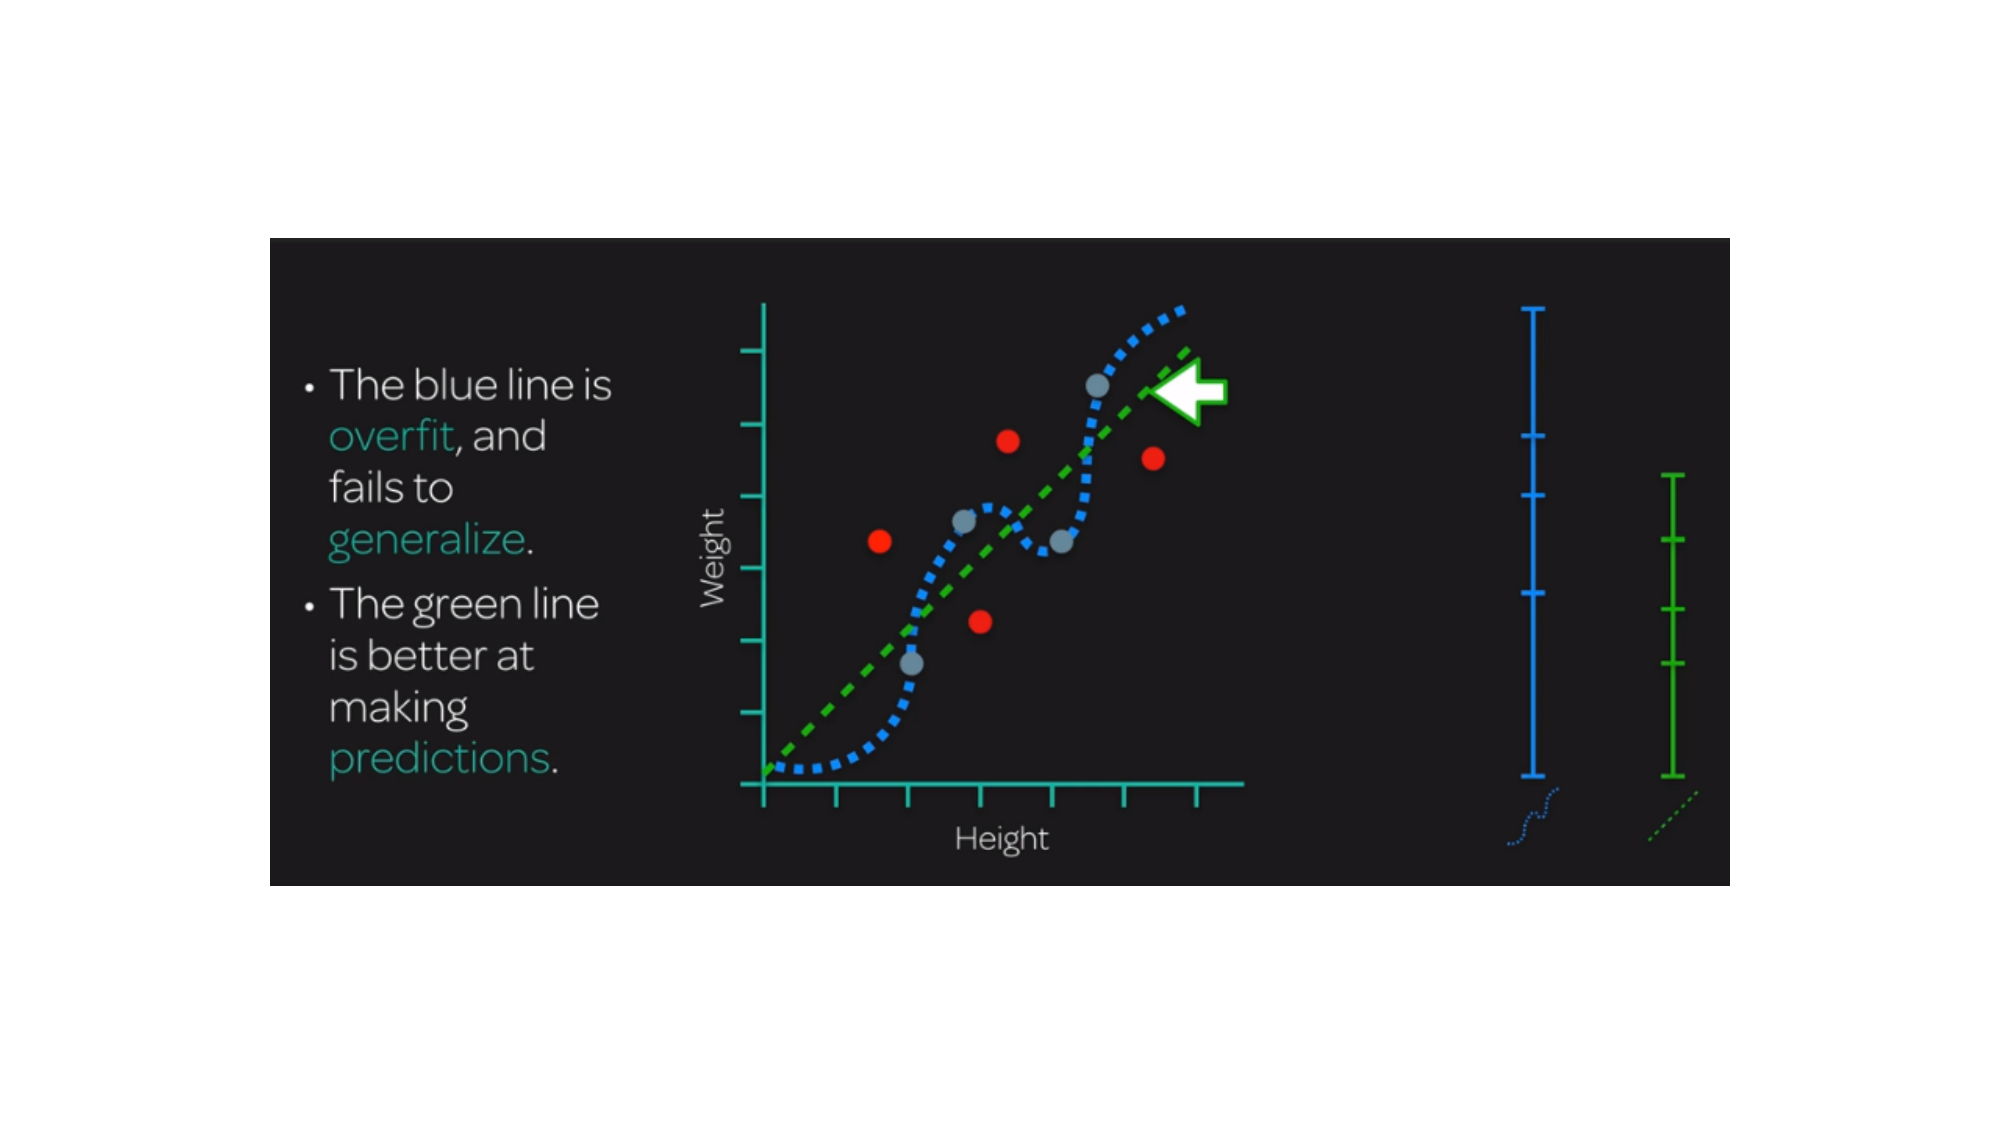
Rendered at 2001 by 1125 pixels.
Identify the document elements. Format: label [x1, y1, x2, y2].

picture [270, 238, 1730, 886]
